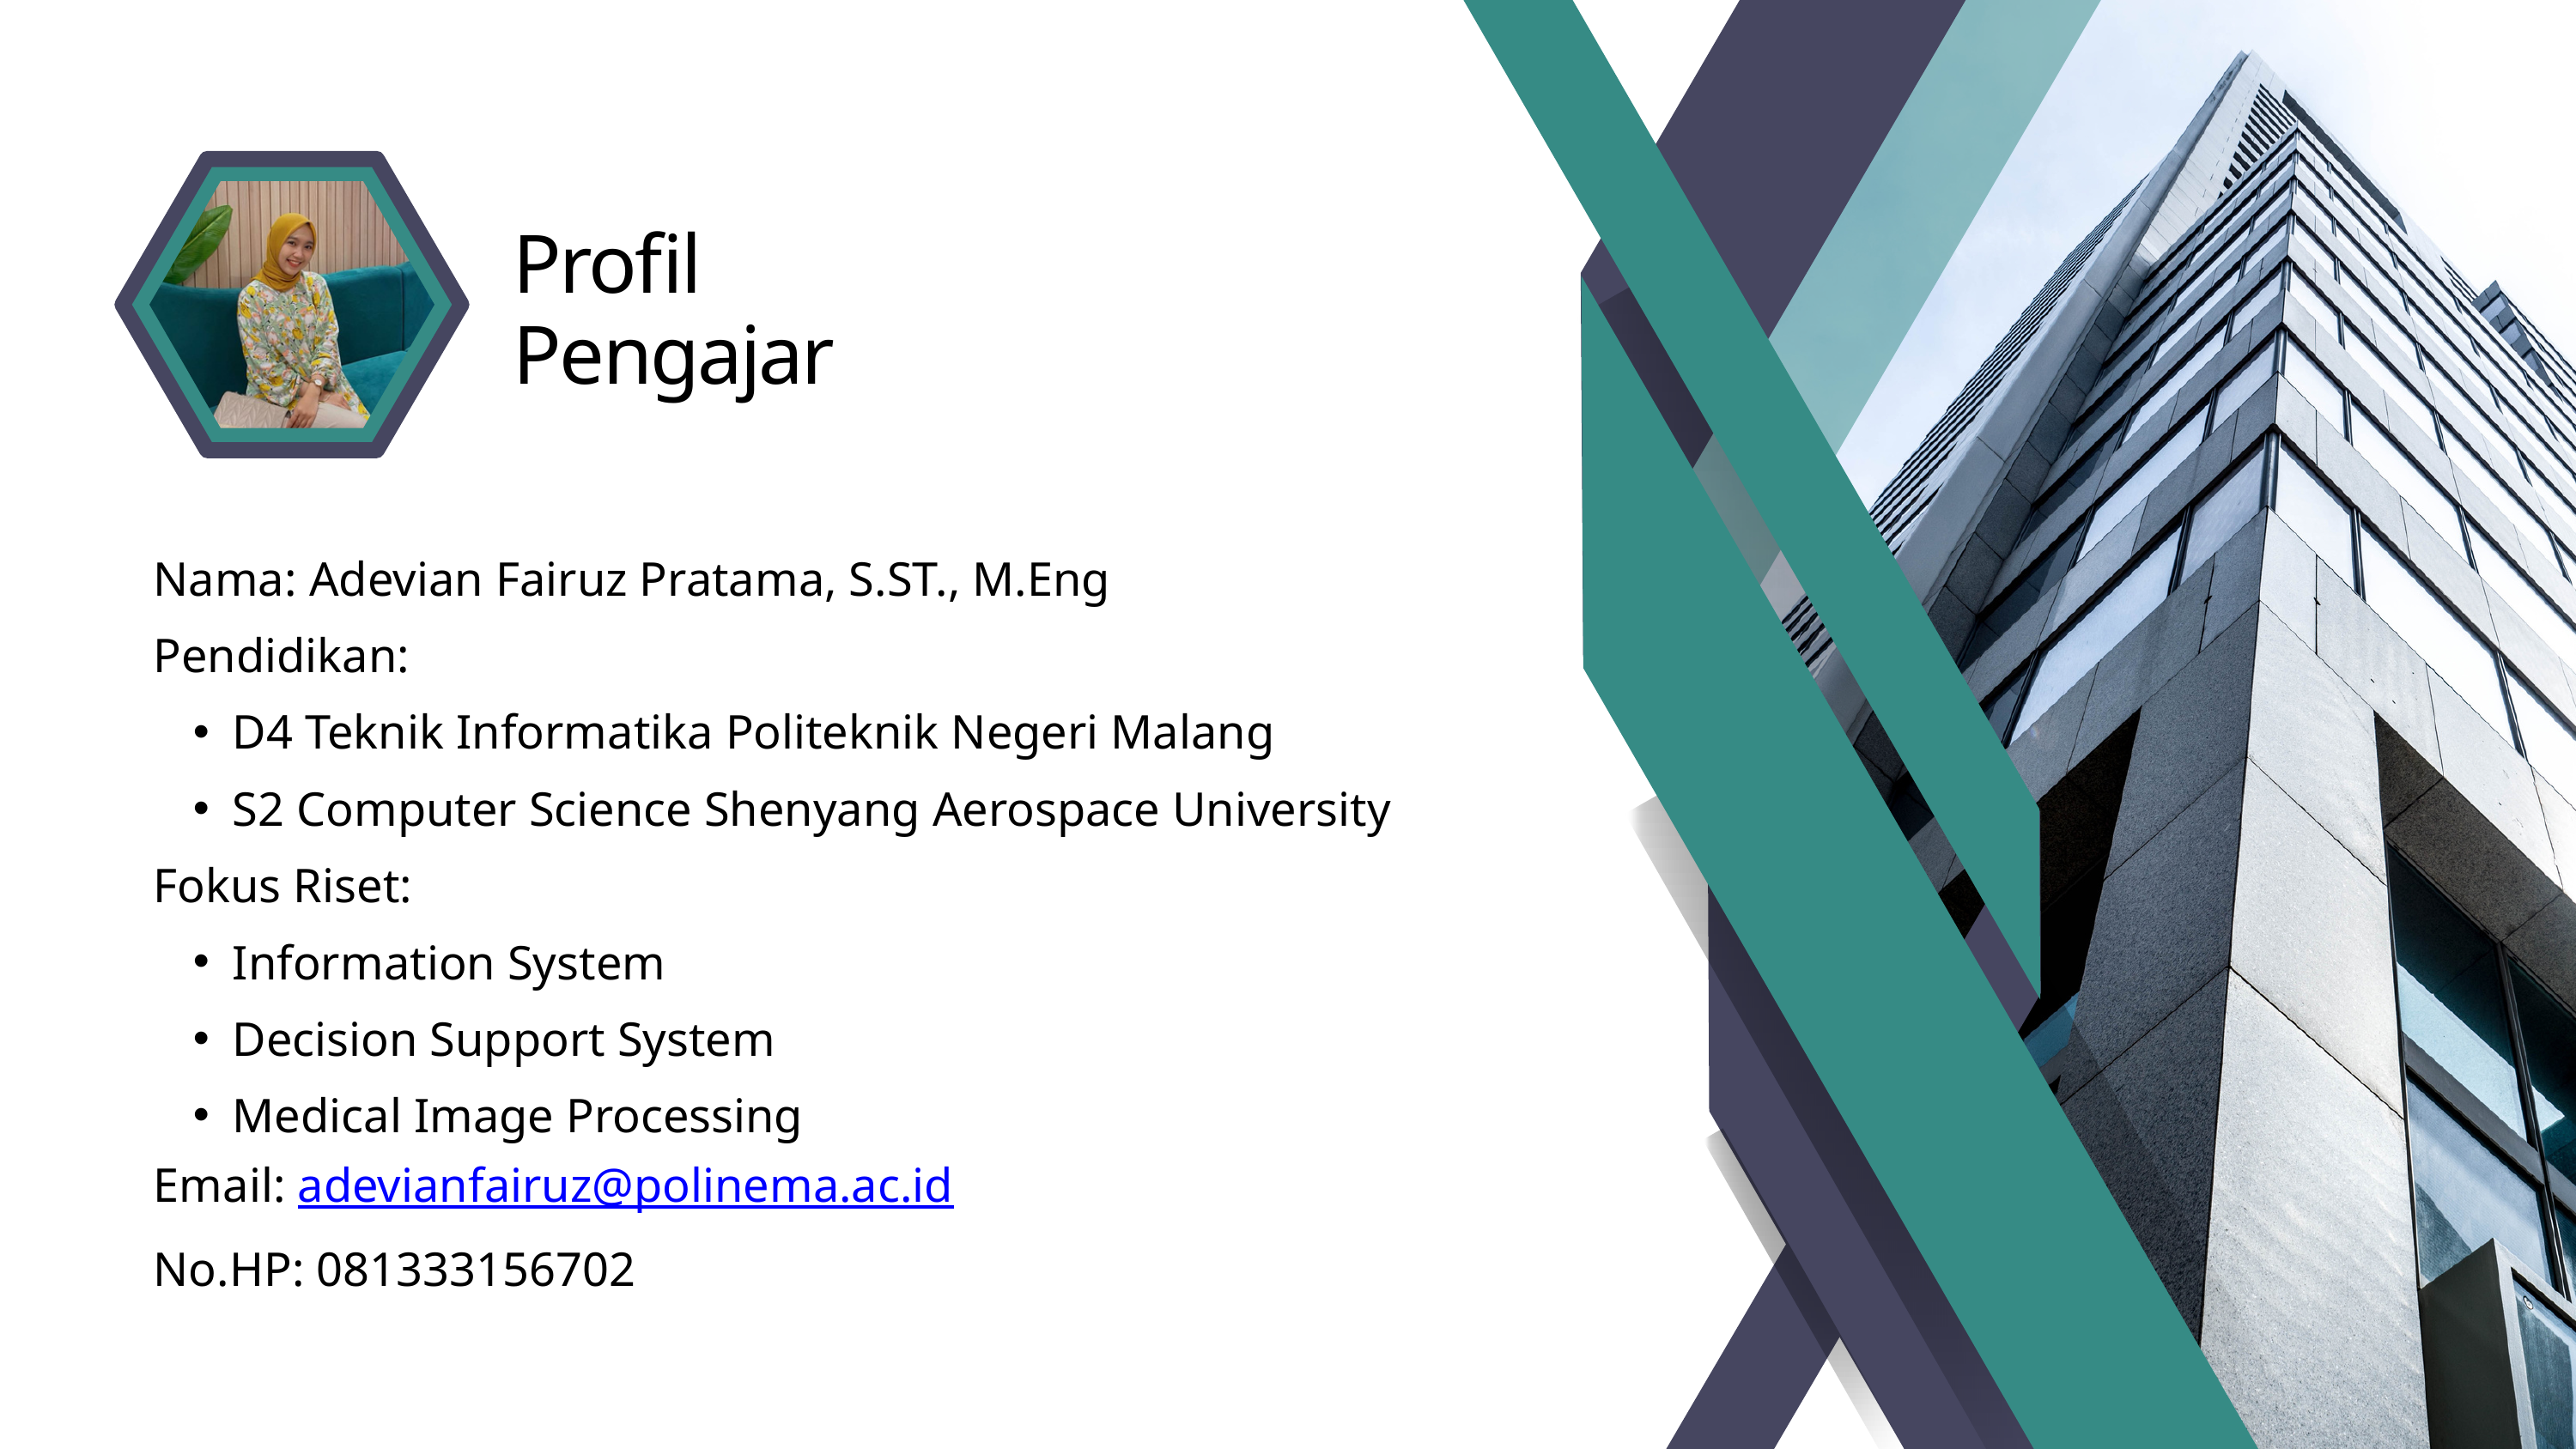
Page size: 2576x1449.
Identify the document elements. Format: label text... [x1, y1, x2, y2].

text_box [122, 158, 462, 451]
text_box Profil Pengajar [513, 218, 1197, 401]
text_box Nama: Adevian Fairuz Pratama, S.ST., M.Eng Pendidikan: D4 Teknik Informatika Politeknik Negeri Malang S2 Computer Science Shenyang Aerospace University Fokus Riset: Information System Decision Support System Medical Image Processing Email: adevianfairuz@polinema.ac.id No.HP: 081333156702 [153, 528, 1197, 1296]
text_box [1203, 0, 2576, 1449]
